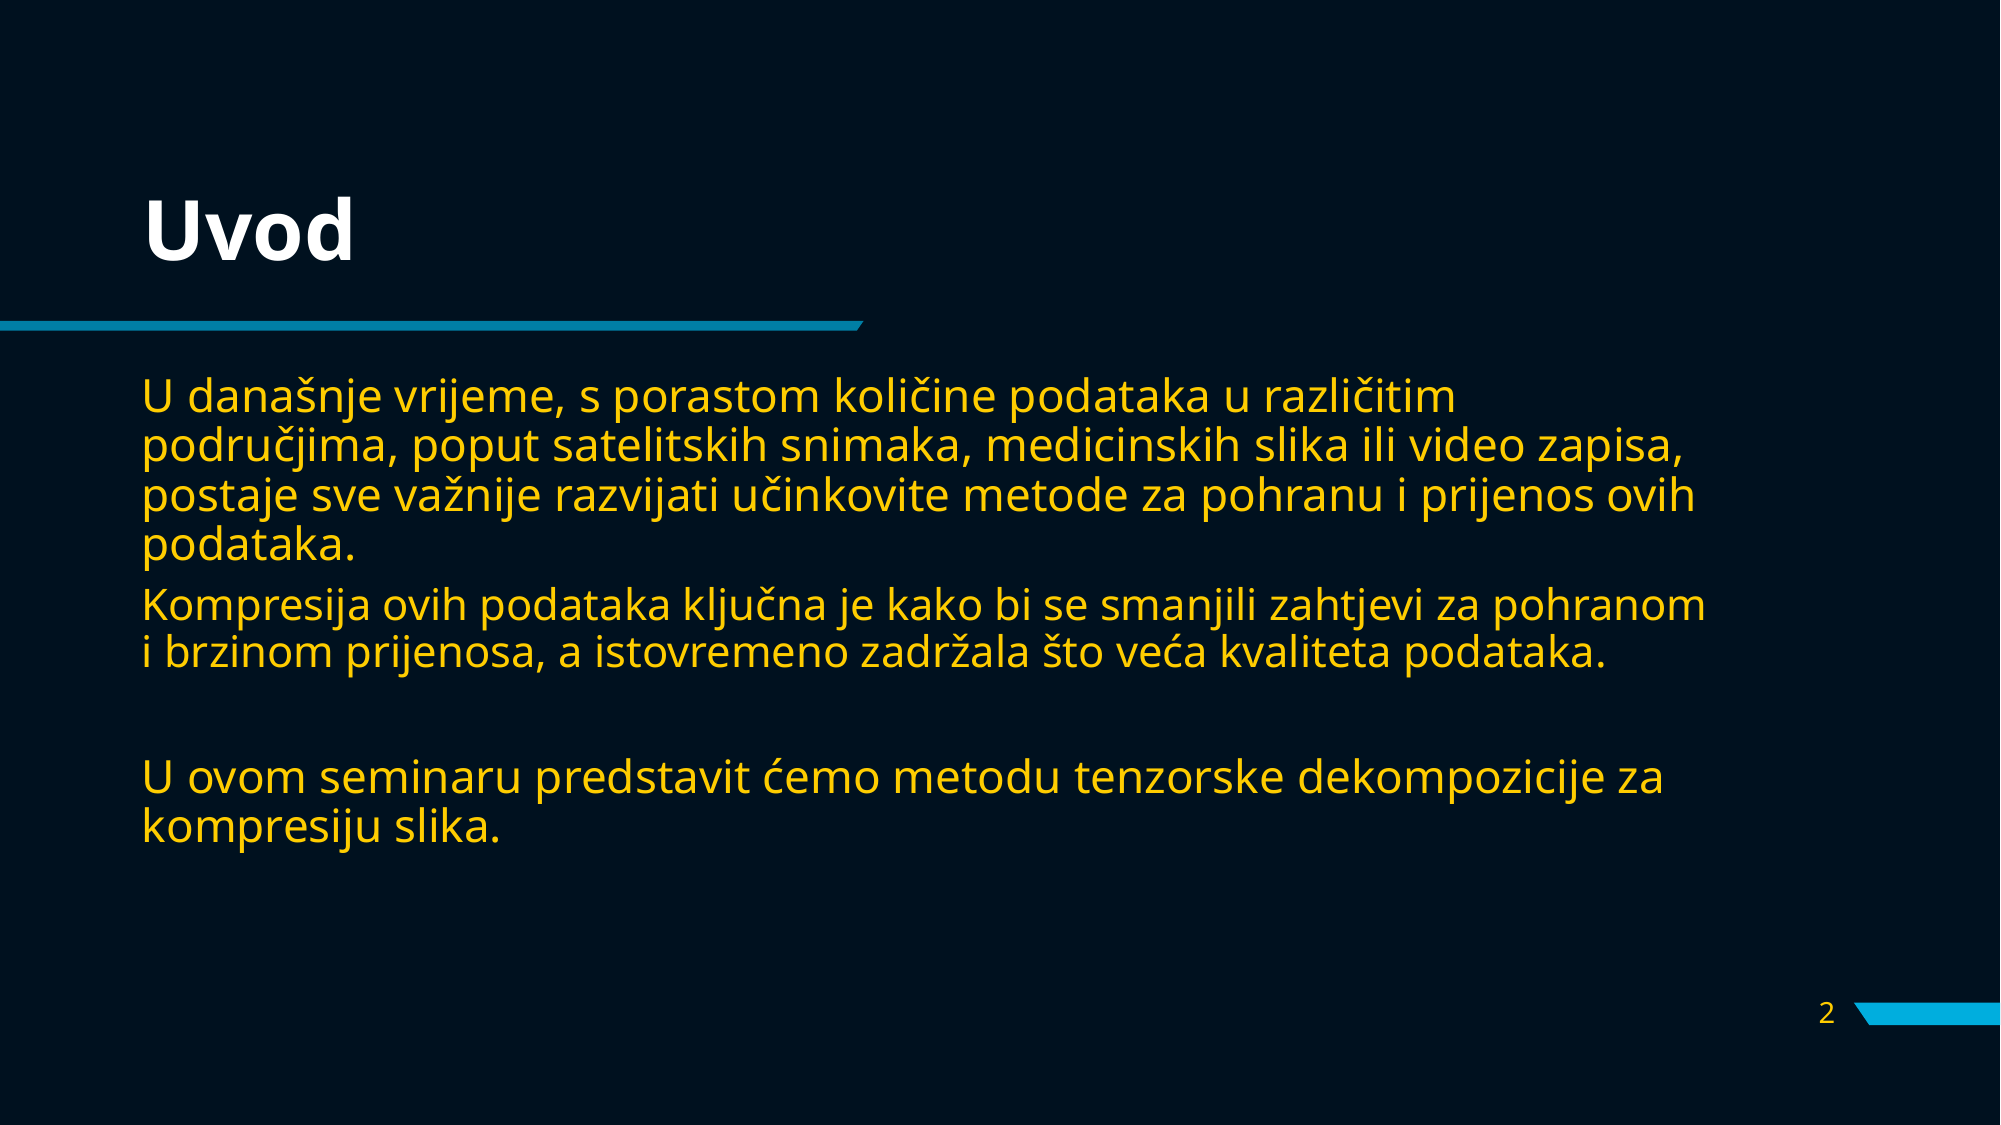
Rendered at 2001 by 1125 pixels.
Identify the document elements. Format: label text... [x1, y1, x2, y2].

list U današnje vrijeme, s porastom količine podataka u različitim područjima, poput satelitskih snimaka, medicinskih slika ili video zapisa, postaje sve važnije razvijati učinkovite metode za pohranu i prijenos ovih podataka. [126, 365, 1740, 488]
text_box U ovom seminaru predstavit ćemo metodu tenzorske dekompozicije za kompresiju slika. [126, 746, 1740, 869]
slide_number 2 [1760, 984, 1851, 1045]
title Uvod [127, 169, 957, 298]
text_box Kompresija ovih podataka ključna je kako bi se smanjili zahtjevi za pohranom i brzinom prijenosa, a istovremeno zadržala što veća kvaliteta podataka. [126, 575, 1740, 699]
